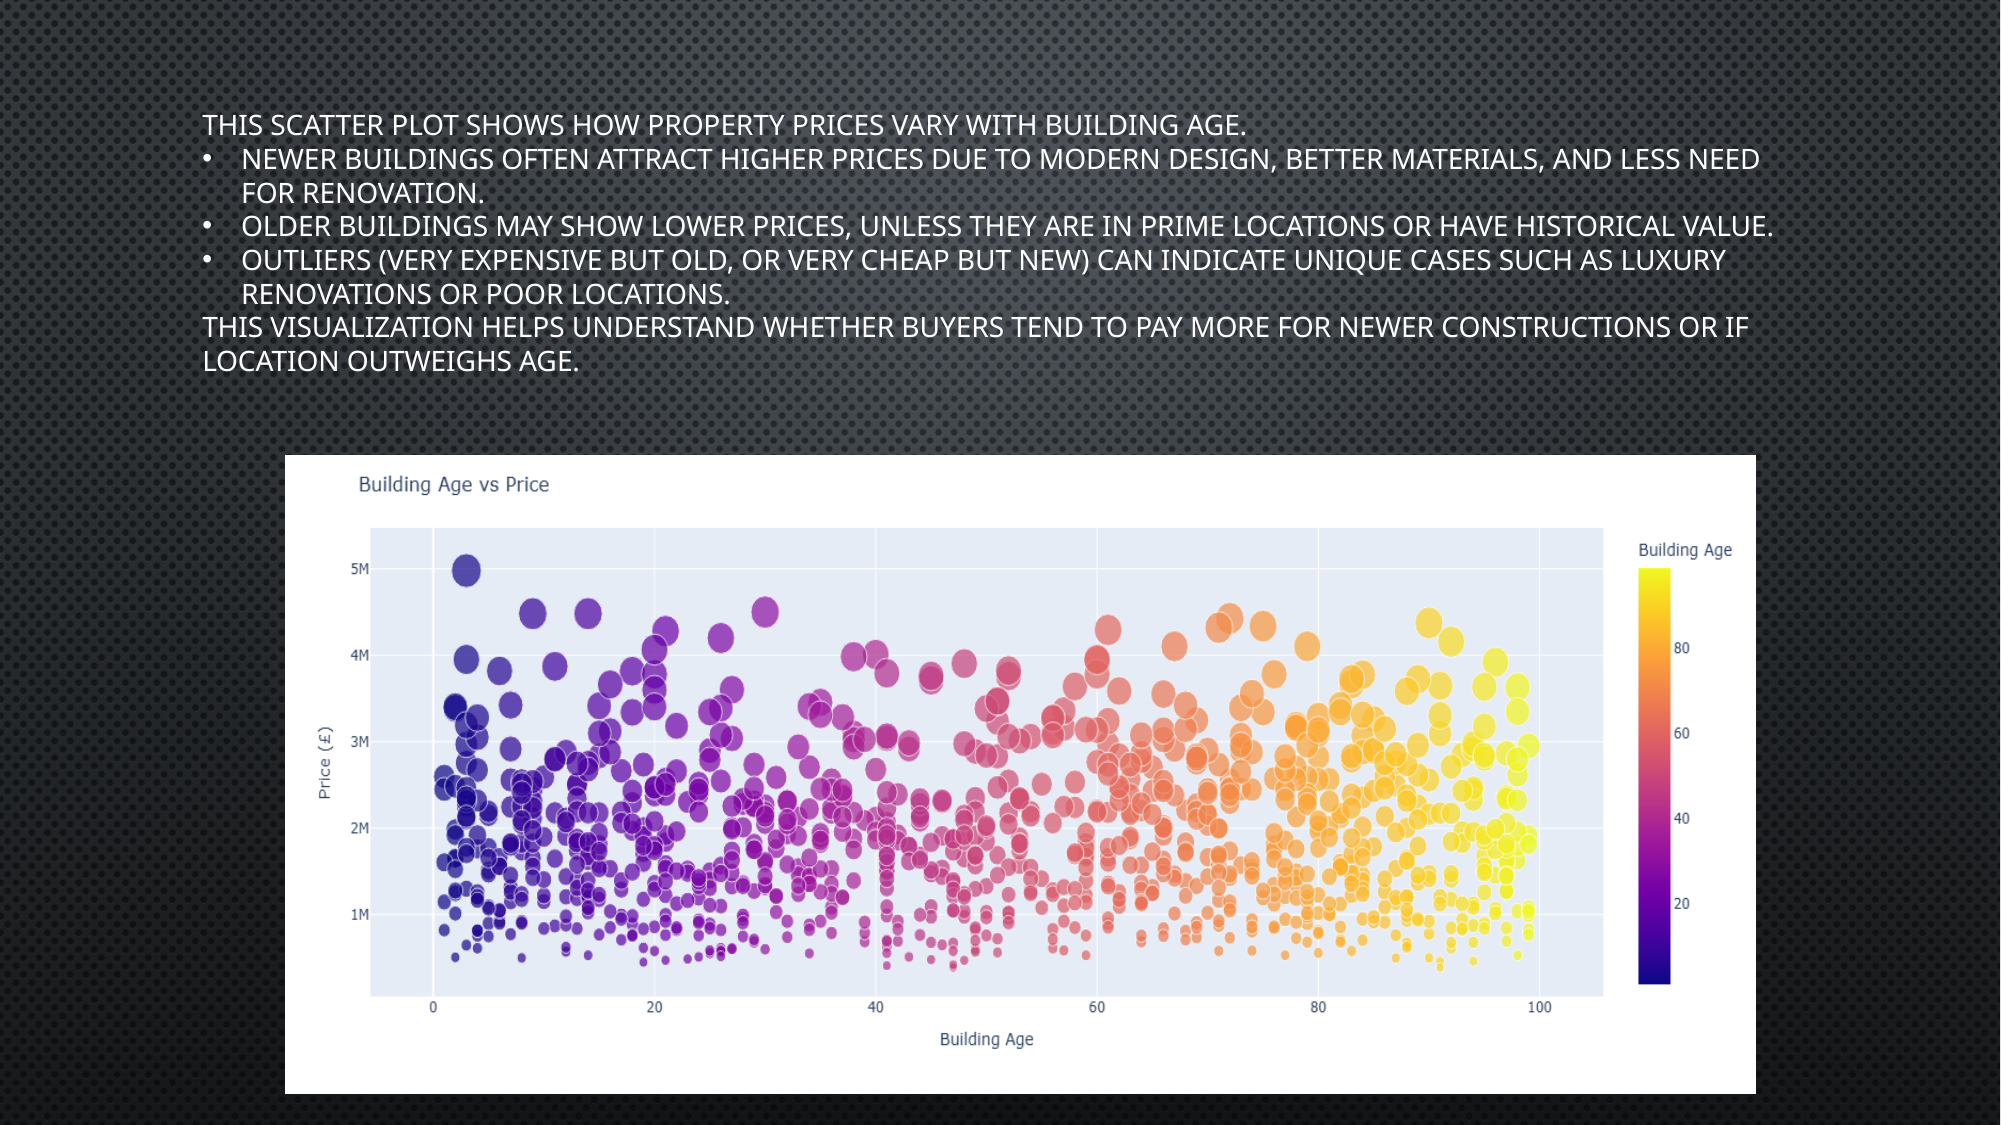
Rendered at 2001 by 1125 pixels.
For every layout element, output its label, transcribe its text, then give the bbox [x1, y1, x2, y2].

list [285, 455, 1756, 1094]
picture [0, 0, 2001, 1125]
title THIS SCATTER PLOT SHOWS HOW PROPERTY PRICES VARY WITH BUILDING AGE. NEWER BUILDINGS OFTEN ATTRACT HIGHER PRICES DUE TO MODERN DESIGN, BETTER MATERIALS, AND LESS NEED FOR RENOVATION. OLDER BUILDINGS MAY SHOW LOWER PRICES, UNLESS THEY ARE IN PRIME LOCATIONS OR HAVE HISTORICAL VALUE. OUTLIERS (VERY EXPENSIVE BUT OLD, OR VERY CHEAP BUT NEW) CAN INDICATE UNIQUE CASES SUCH AS LUXURY RENOVATIONS OR POOR LOCATIONS. THIS VISUALIZATION HELPS UNDERSTAND WHETHER BUYERS TEND TO PAY MORE FOR NEWER CONSTRUCTIONS OR IF LOCATION OUTWEIGHS AGE. [187, 99, 1813, 413]
